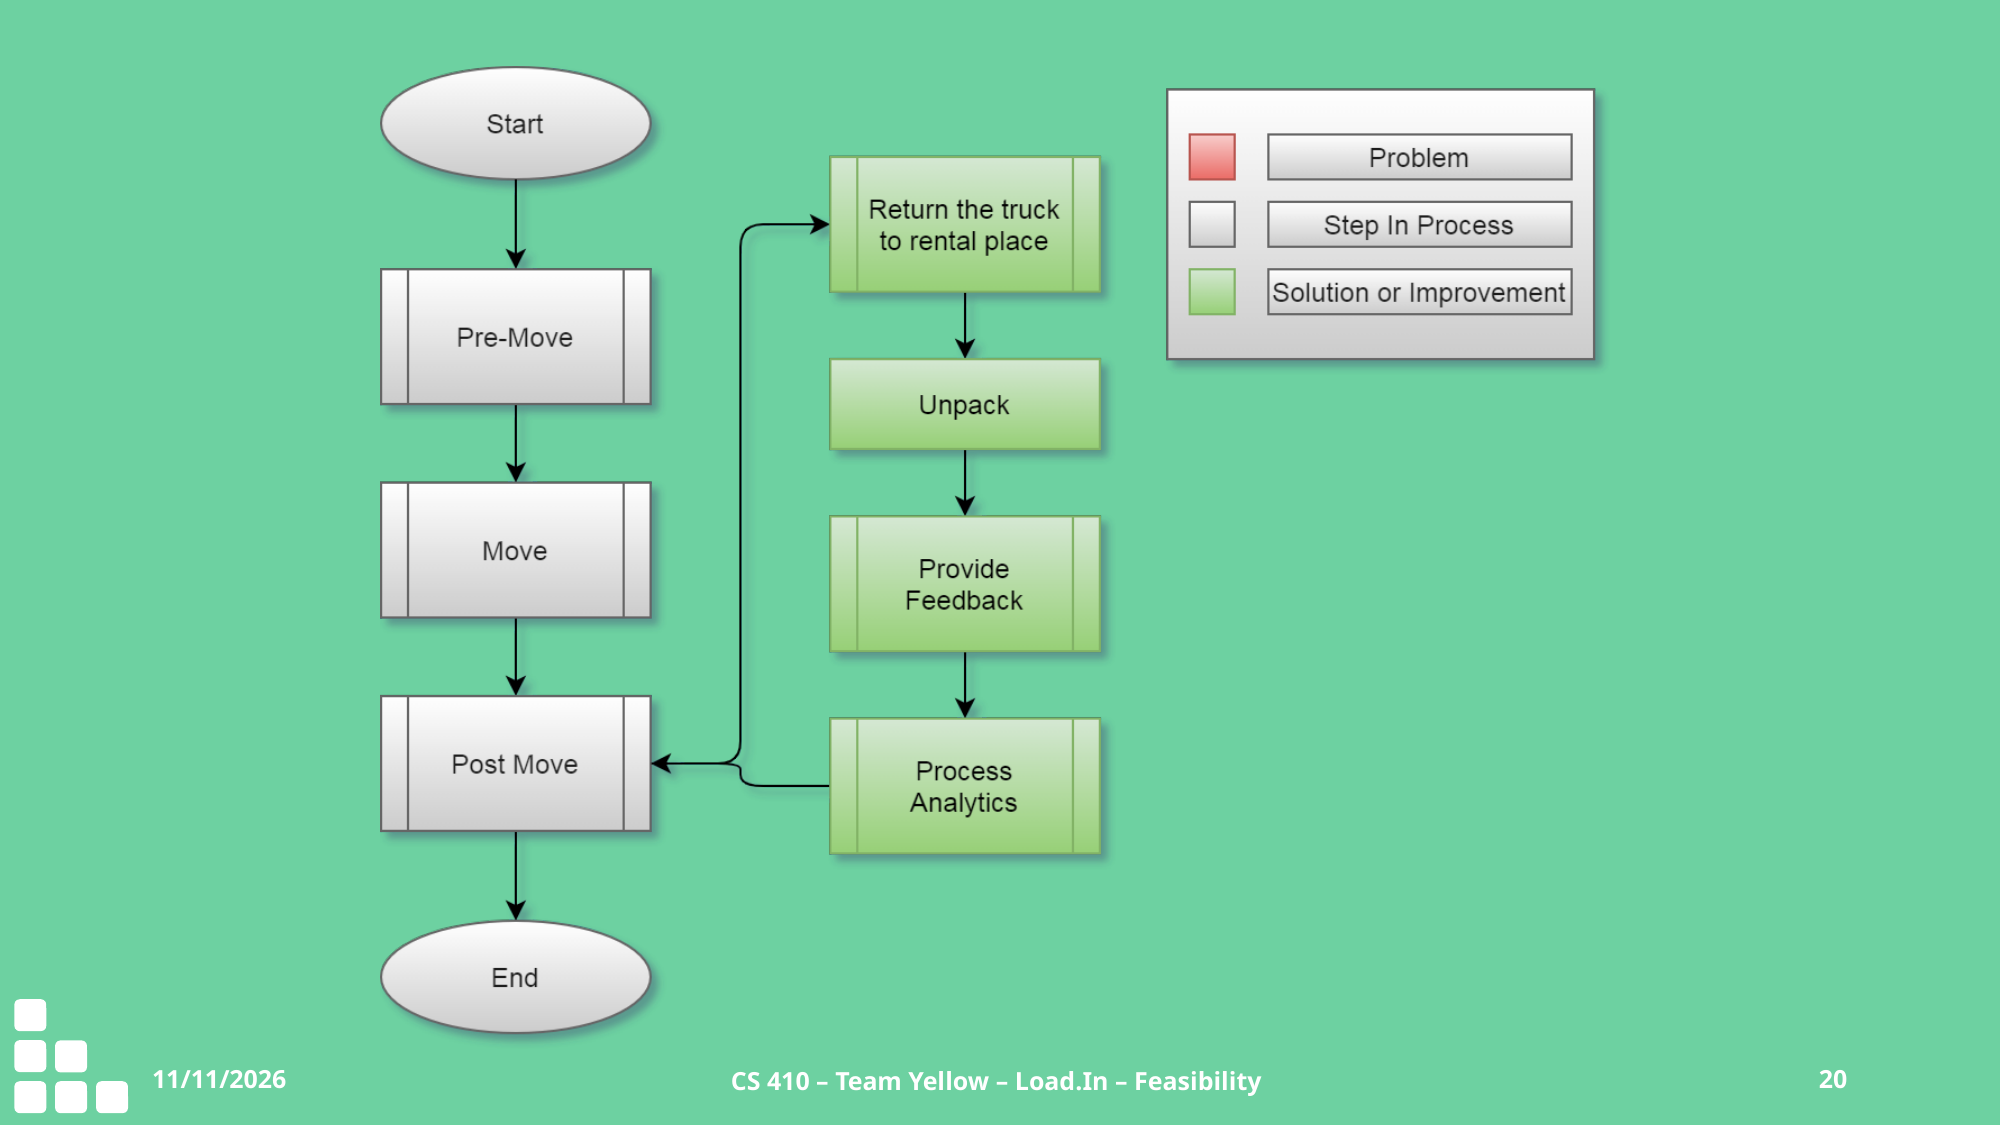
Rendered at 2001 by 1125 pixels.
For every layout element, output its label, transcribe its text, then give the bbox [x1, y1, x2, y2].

text_box CS 410 – Team Yellow – Load.In – Feasibility [662, 1067, 1338, 1125]
text_box 11/8/2020 [137, 1035, 588, 1125]
text_box 20 [1412, 1035, 1863, 1125]
picture [380, 66, 1620, 1059]
